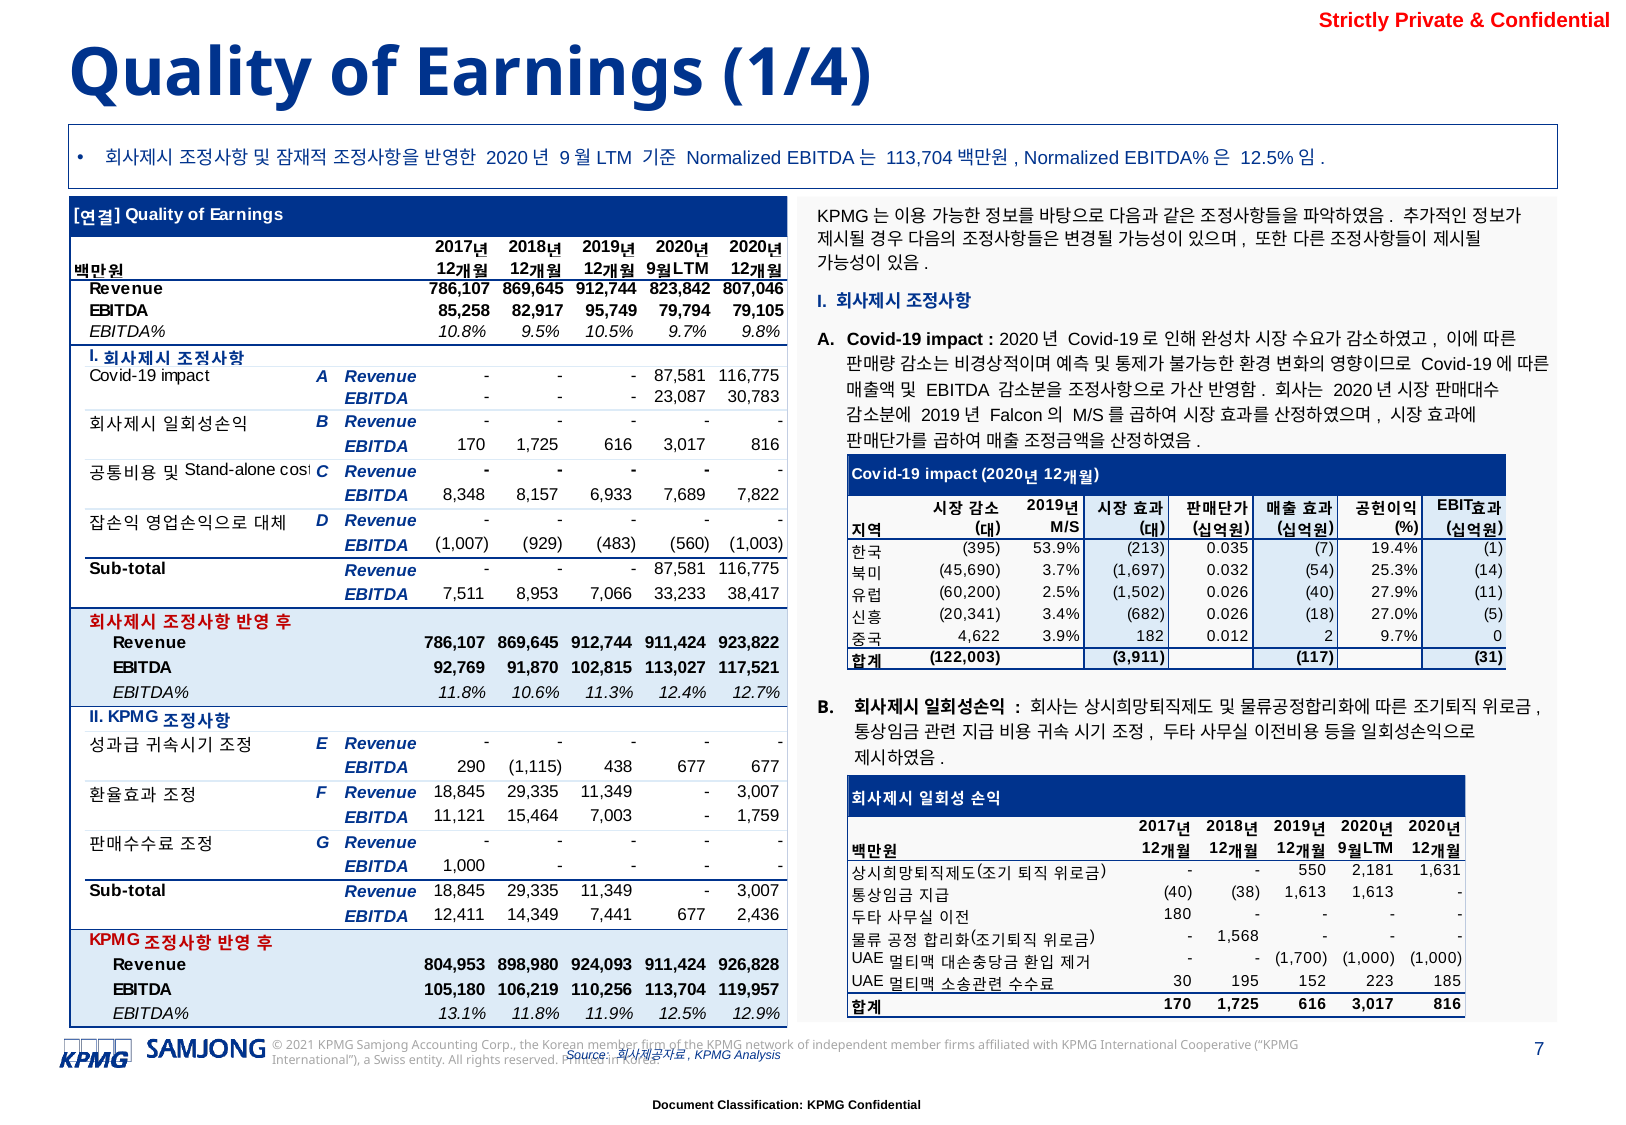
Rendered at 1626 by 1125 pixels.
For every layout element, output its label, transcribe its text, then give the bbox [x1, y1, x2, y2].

text_box Quality of Earnings (1/4) [68, 21, 1558, 117]
list KPMG는 이용 가능한 정보를 바탕으로 다음과 같은 조정사항들을 파악하였음. 추가적인 정보가 제시될 경우 다음의 조정사항들은 변경될 가능성이 있으며, 또한 다른 조정사항들이 제시될 가능성이 있음. I. 회사제시 조정사항 Covid-19 impact : 2020년 Covid-19로 인해 완성차 시장 수요가 감소하였고, 이에 따른 판매량 감소는 비경상적이며 예측 및 통제가 불가능한 환경 변화의 영향이므로 Covid-19에 따른 매출액 및 EBITDA 감소분을 조정사항으로 가산 반영함. 회사는 2020년 시장 판매대수 감소분에 2019년 Falcon의 M/S를 곱하여 시장 효과를 산정하였으며, 시장 효과에 판매단가를 곱하여 매출 조정금액을 산정하였음. 회사제시 일회성손익 : 회사는 상시희망퇴직제도 및 물류공정합리화에 따른 조기퇴직 위로금, 통상임금 관련 지급 비용 귀속 시기 조정, 두타 사무실 이전비용 등을 일회성손익으로 제시하였음. [797, 196, 1558, 1023]
text_box Source: 회사제공자료, KPMG Analysis [564, 1043, 798, 1064]
text_box 회사제시 조정사항 및 잠재적 조정사항을 반영한 2020년 9월LTM 기준 Normalized EBITDA는 113,704백만원, Normalized EBITDA%은 12.5%임. [67, 123, 1558, 190]
picture [846, 454, 1508, 671]
picture [846, 774, 1467, 1020]
picture [51, 195, 789, 1091]
